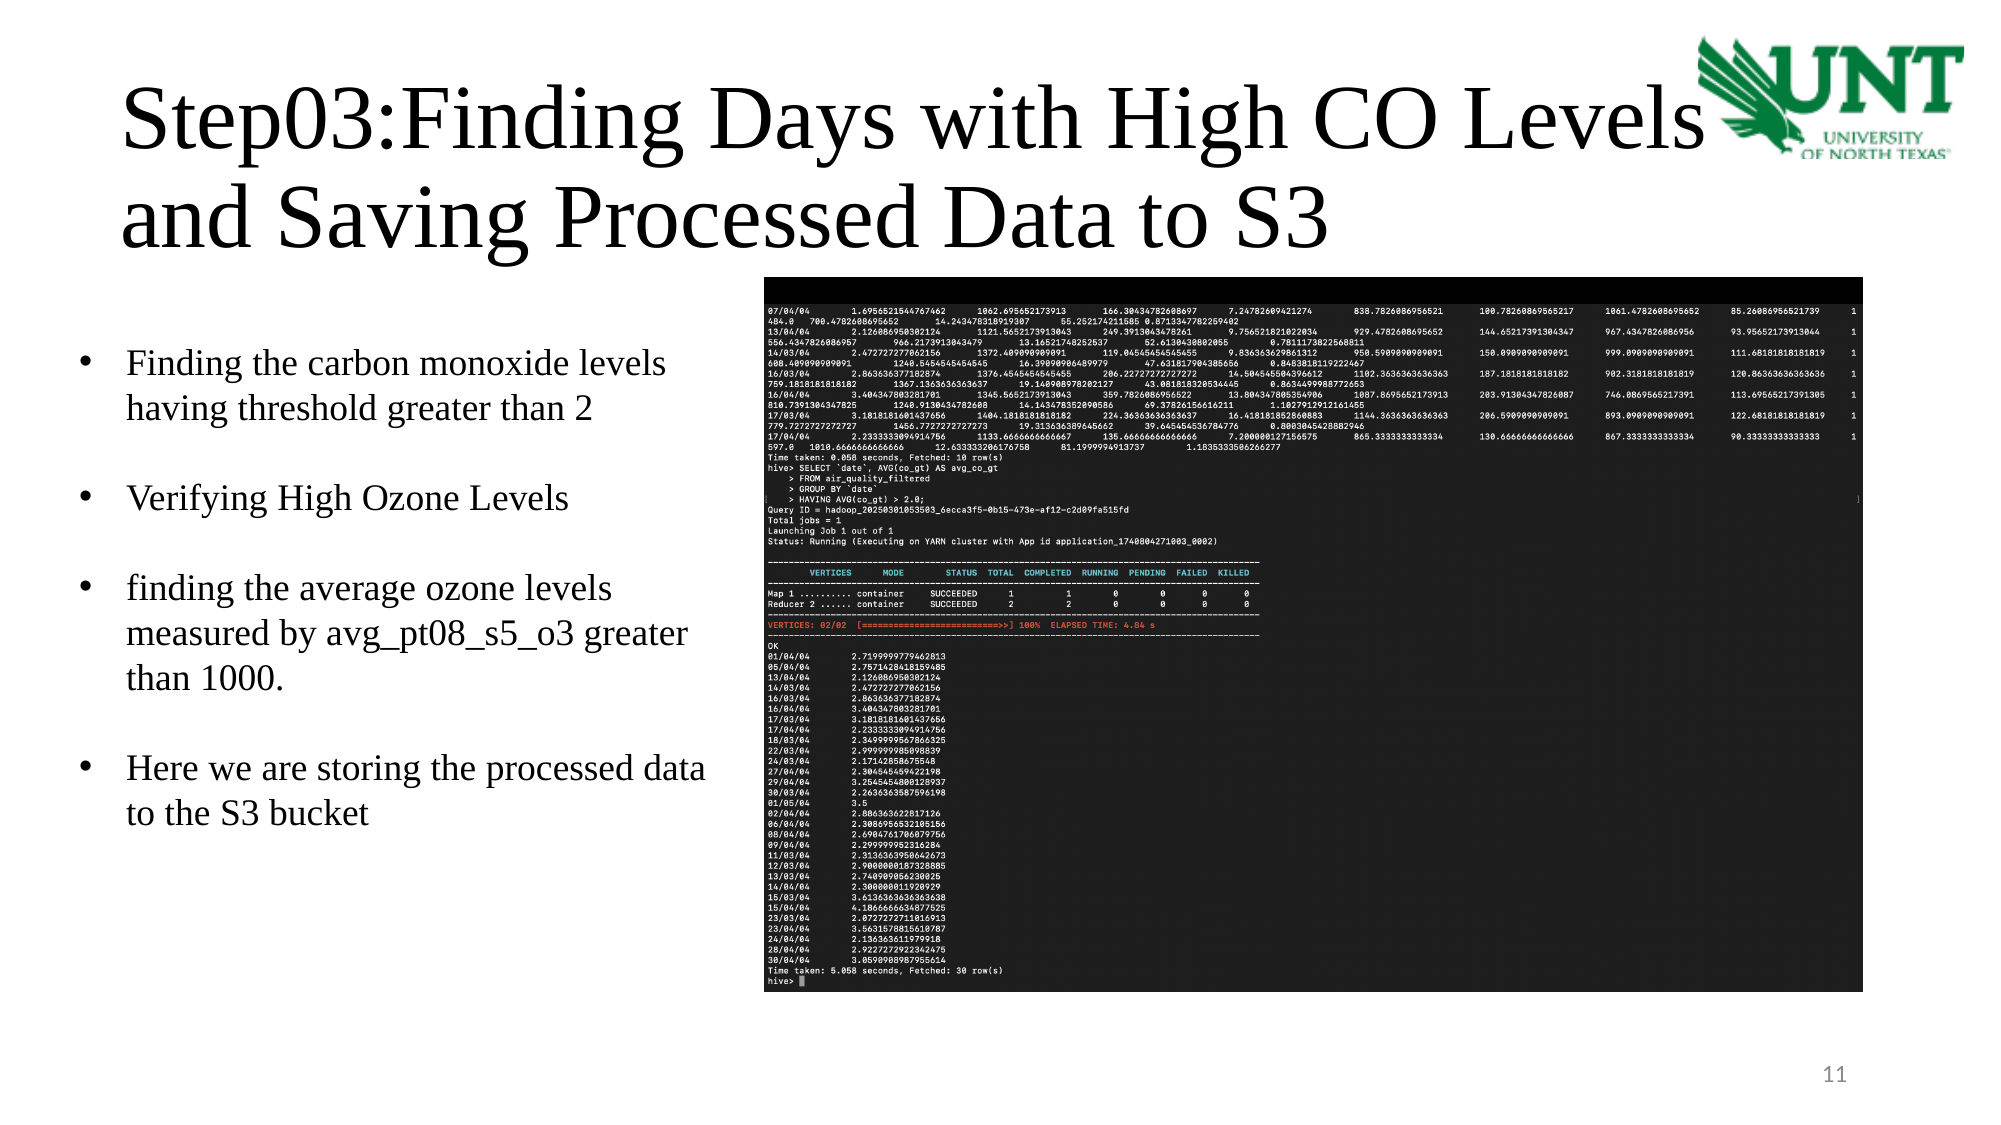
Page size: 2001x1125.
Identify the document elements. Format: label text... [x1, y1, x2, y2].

title Step03:Finding Days with High CO Levels and Saving Processed Data to S3 [105, 59, 1863, 278]
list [764, 277, 1863, 992]
slide_number 11 [1412, 1042, 1863, 1103]
text_box Finding the carbon monoxide levels having threshold greater than 2 Verifying High Ozone Levels finding the average ozone levels measured by avg_pt08_s5_o3 greater than 1000. Here we are storing the processed data to the S3 bucket [64, 330, 747, 1066]
